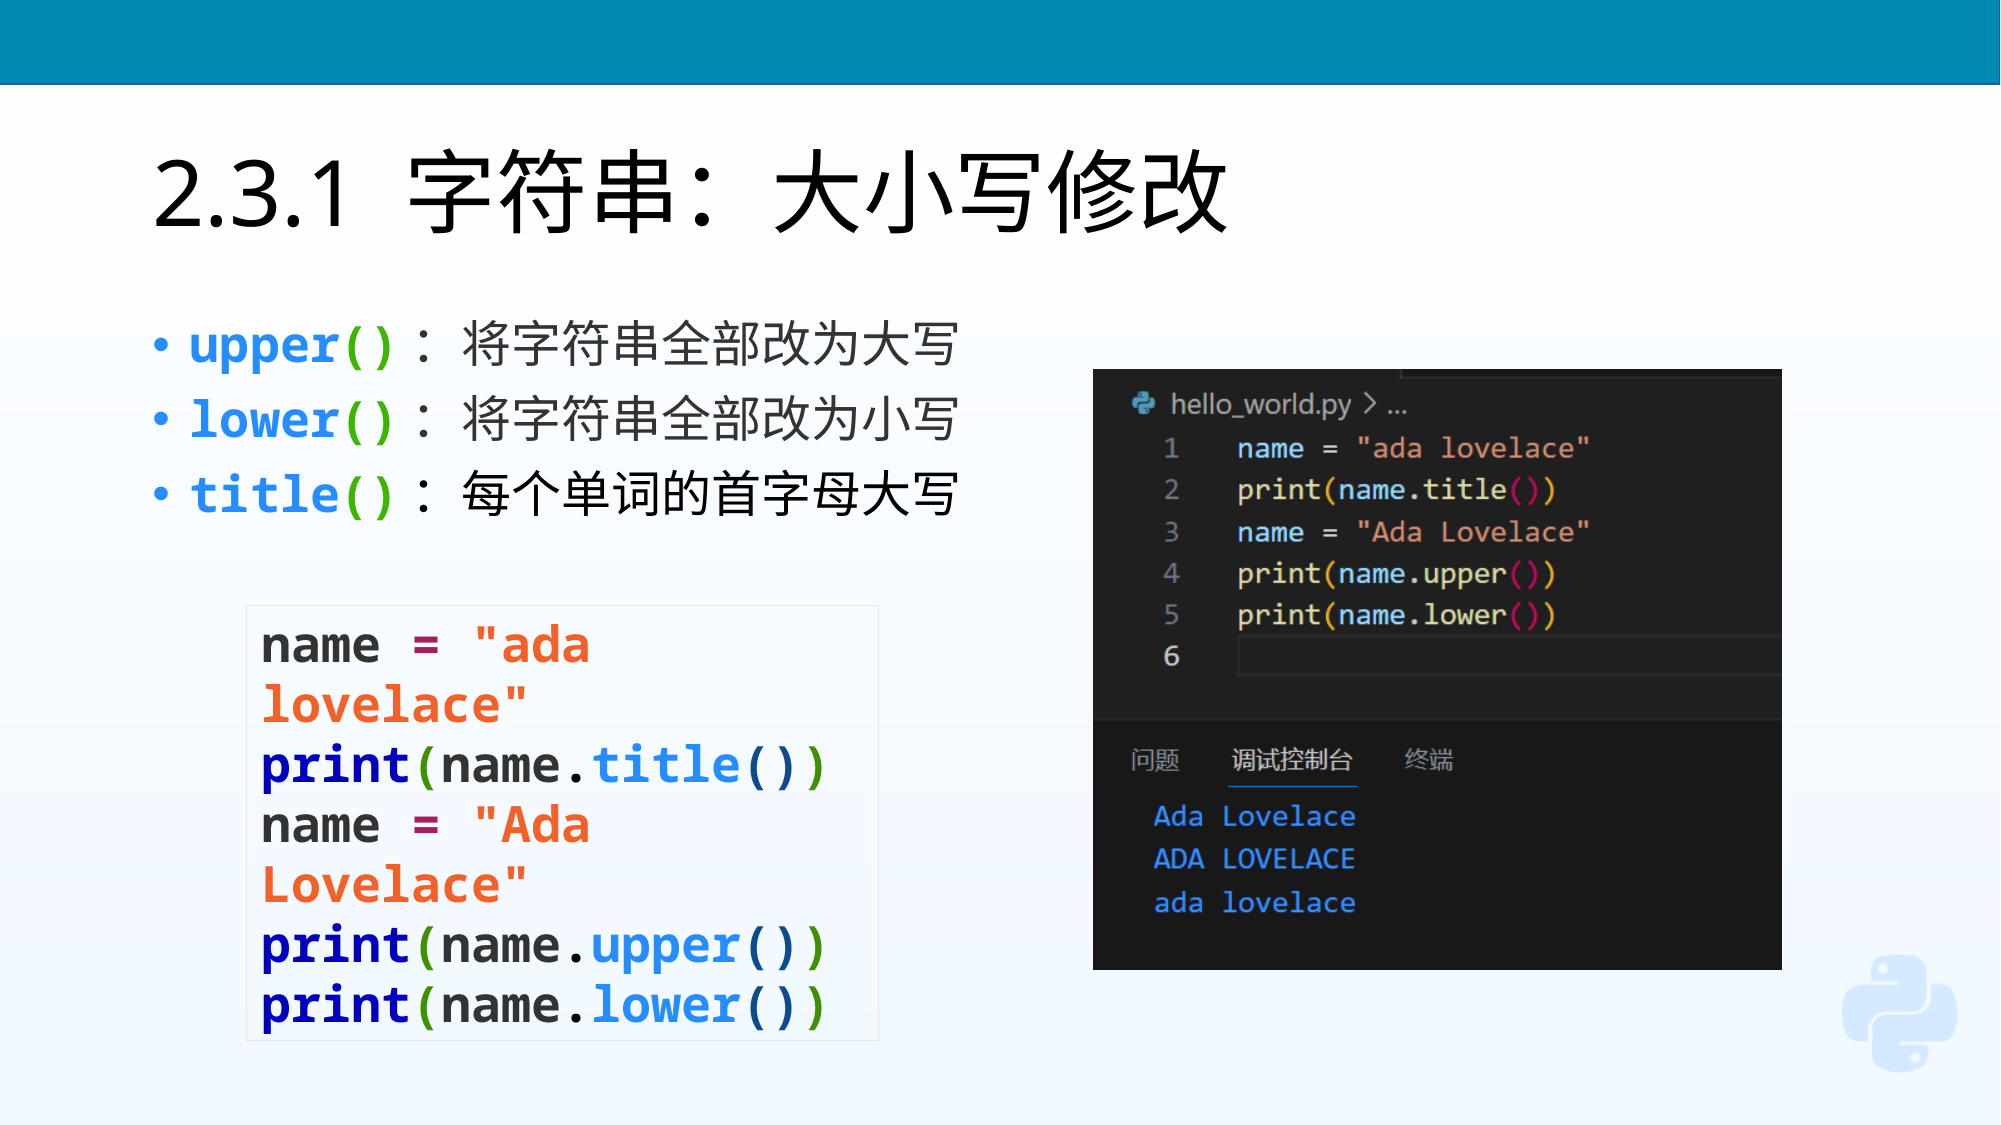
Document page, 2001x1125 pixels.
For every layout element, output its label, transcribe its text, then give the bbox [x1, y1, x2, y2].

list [1093, 369, 1782, 970]
picture [1842, 946, 1958, 1081]
text_box name = "ada lovelace" print(name.title()) name = "Ada Lovelace" print(name.upper()) print(name.lower()) [246, 605, 879, 1041]
list upper()：将字符串全部改为大写 lower()：将字符串全部改为小写 title()：每个单词的首字母大写 [137, 312, 988, 1027]
title 2.3.1 字符串：大小写修改 [137, 113, 1863, 280]
